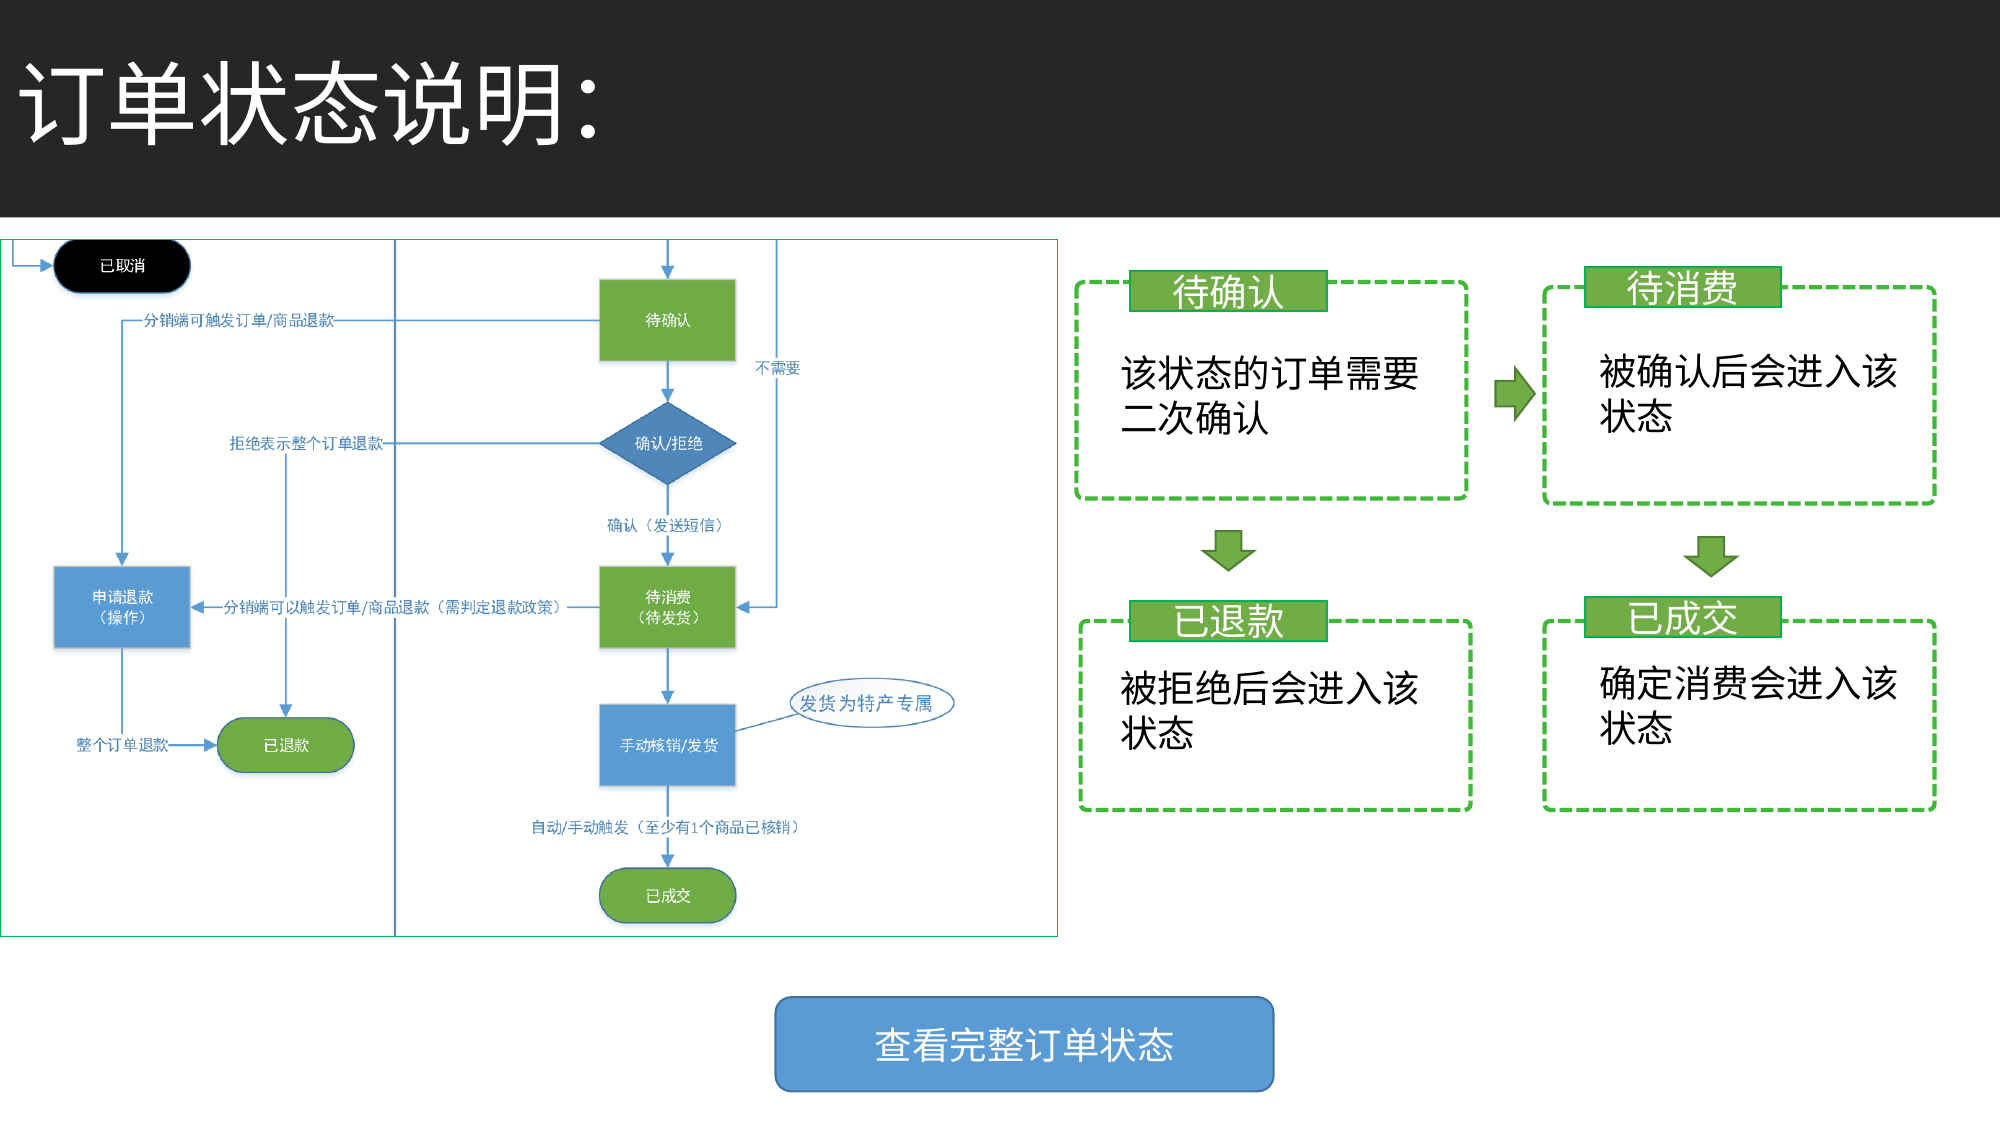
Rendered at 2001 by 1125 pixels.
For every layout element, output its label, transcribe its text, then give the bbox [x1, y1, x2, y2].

picture [0, 239, 1058, 937]
text_box 被确认后会进入该状态 [1584, 340, 1923, 446]
text_box [1075, 281, 1468, 500]
text_box 已成交 [1584, 596, 1782, 638]
text_box [1199, 530, 1258, 572]
text_box 查看完整订单状态 [774, 996, 1275, 1093]
text_box 确定消费会进入该状态 [1584, 652, 1923, 758]
text_box [1494, 364, 1537, 423]
title 订单状态说明： [0, 0, 2000, 218]
text_box [1543, 286, 1936, 505]
text_box [1543, 619, 1936, 811]
text_box 被拒绝后会进入该状态 [1105, 657, 1444, 762]
text_box 已退款 [1129, 600, 1328, 642]
text_box [1079, 619, 1472, 811]
text_box 待确认 [1129, 270, 1328, 312]
text_box [1682, 536, 1740, 578]
text_box 该状态的订单需要二次确认 [1105, 342, 1444, 448]
text_box 待消费 [1584, 266, 1782, 308]
